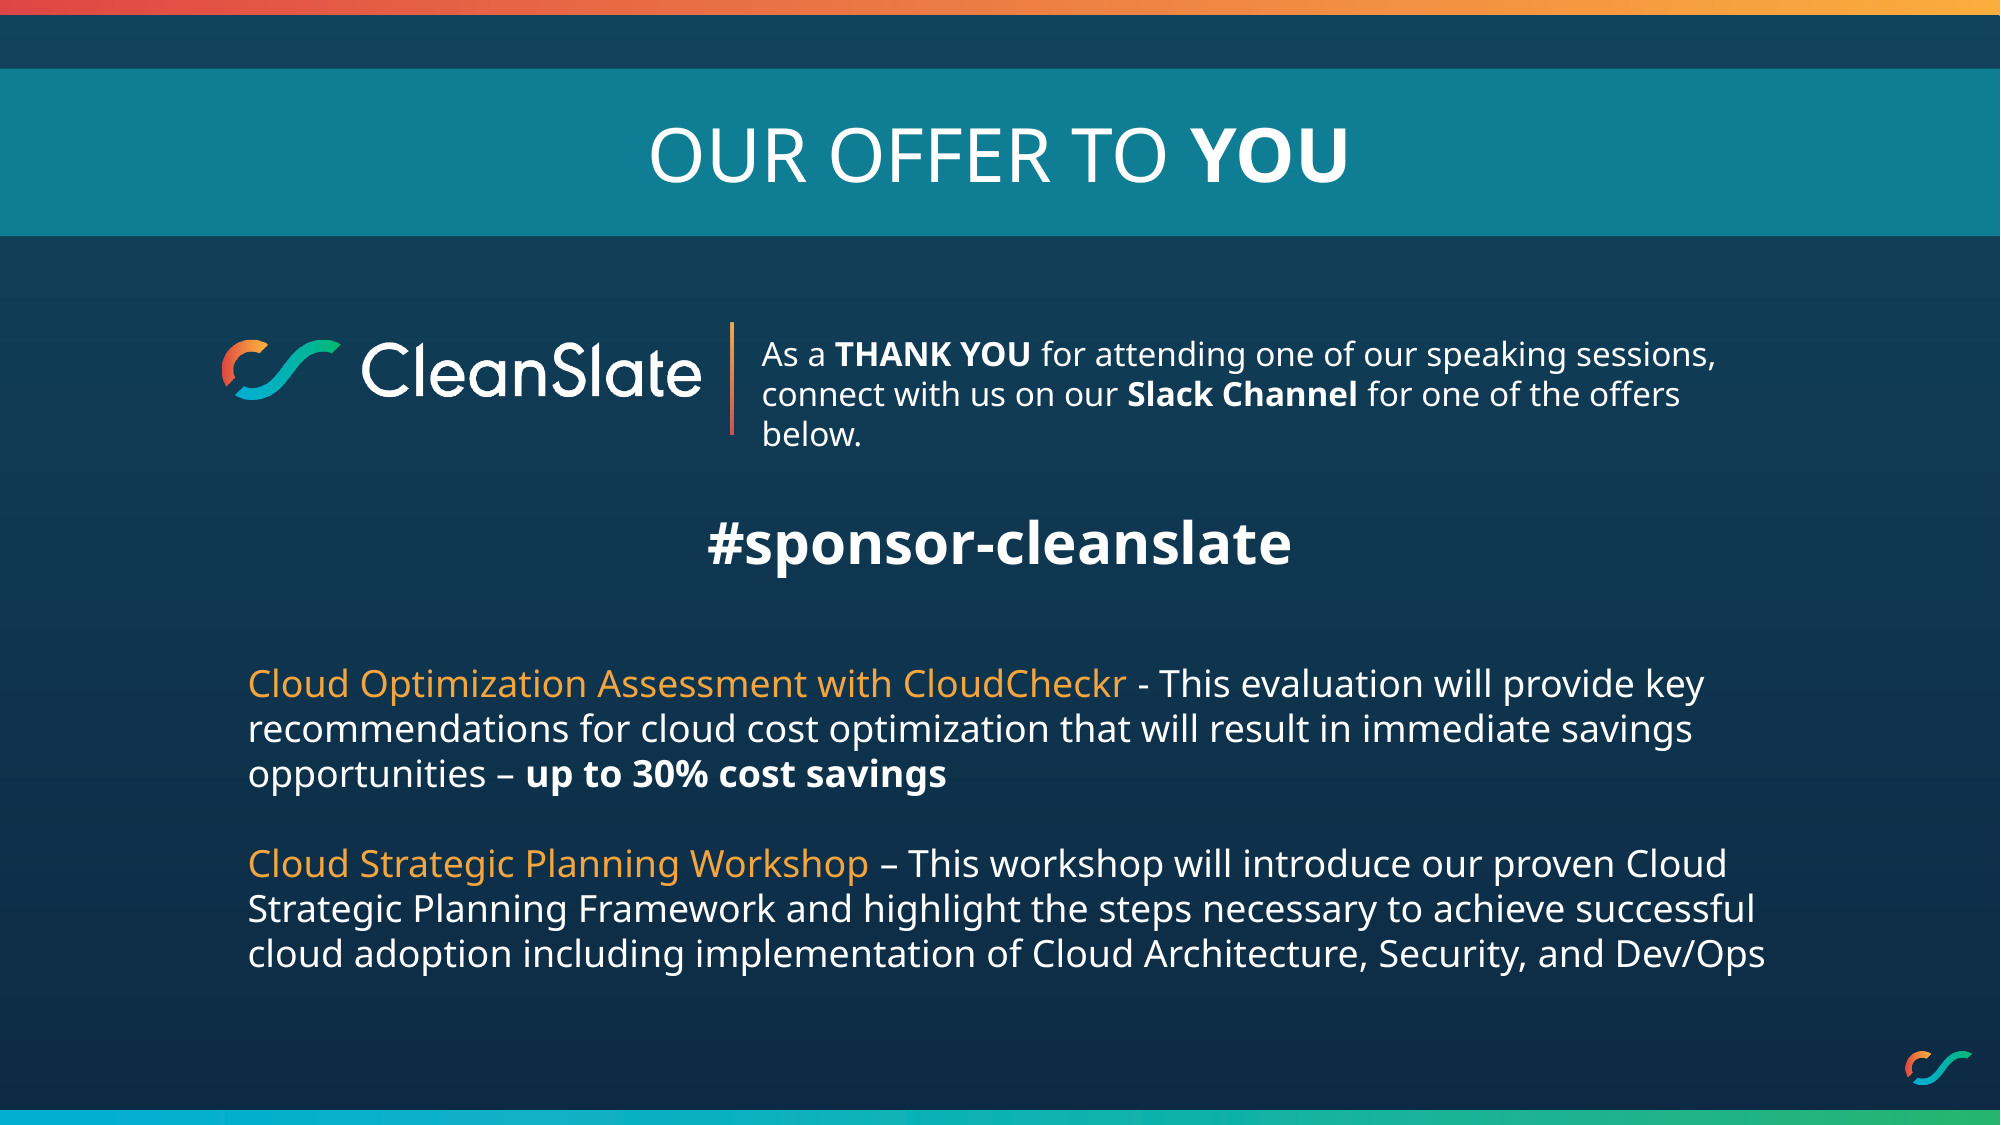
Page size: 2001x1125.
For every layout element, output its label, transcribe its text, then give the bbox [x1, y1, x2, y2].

picture [205, 322, 789, 435]
picture [0, 0, 2000, 16]
title our offer to You [137, 81, 1863, 235]
text_box Cloud Optimization Assessment with CloudCheckr - This evaluation will provide key recommendations for cloud cost optimization that will result in immediate savings opportunities – up to 30% cost savings Cloud Strategic Planning Workshop – This workshop will introduce our proven Cloud Strategic Planning Framework and highlight the steps necessary to achieve successful cloud adoption including implementation of Cloud Architecture, Security, and Dev/Ops [232, 652, 1798, 983]
picture [1896, 1041, 1982, 1095]
text_box #sponsor-cleanslate [202, 498, 1798, 584]
picture [0, 1110, 2000, 1125]
text_box As a THANK YOU for attending one of our speaking sessions, connect with us on our Slack Channel for one of the offers below. [746, 325, 1772, 460]
